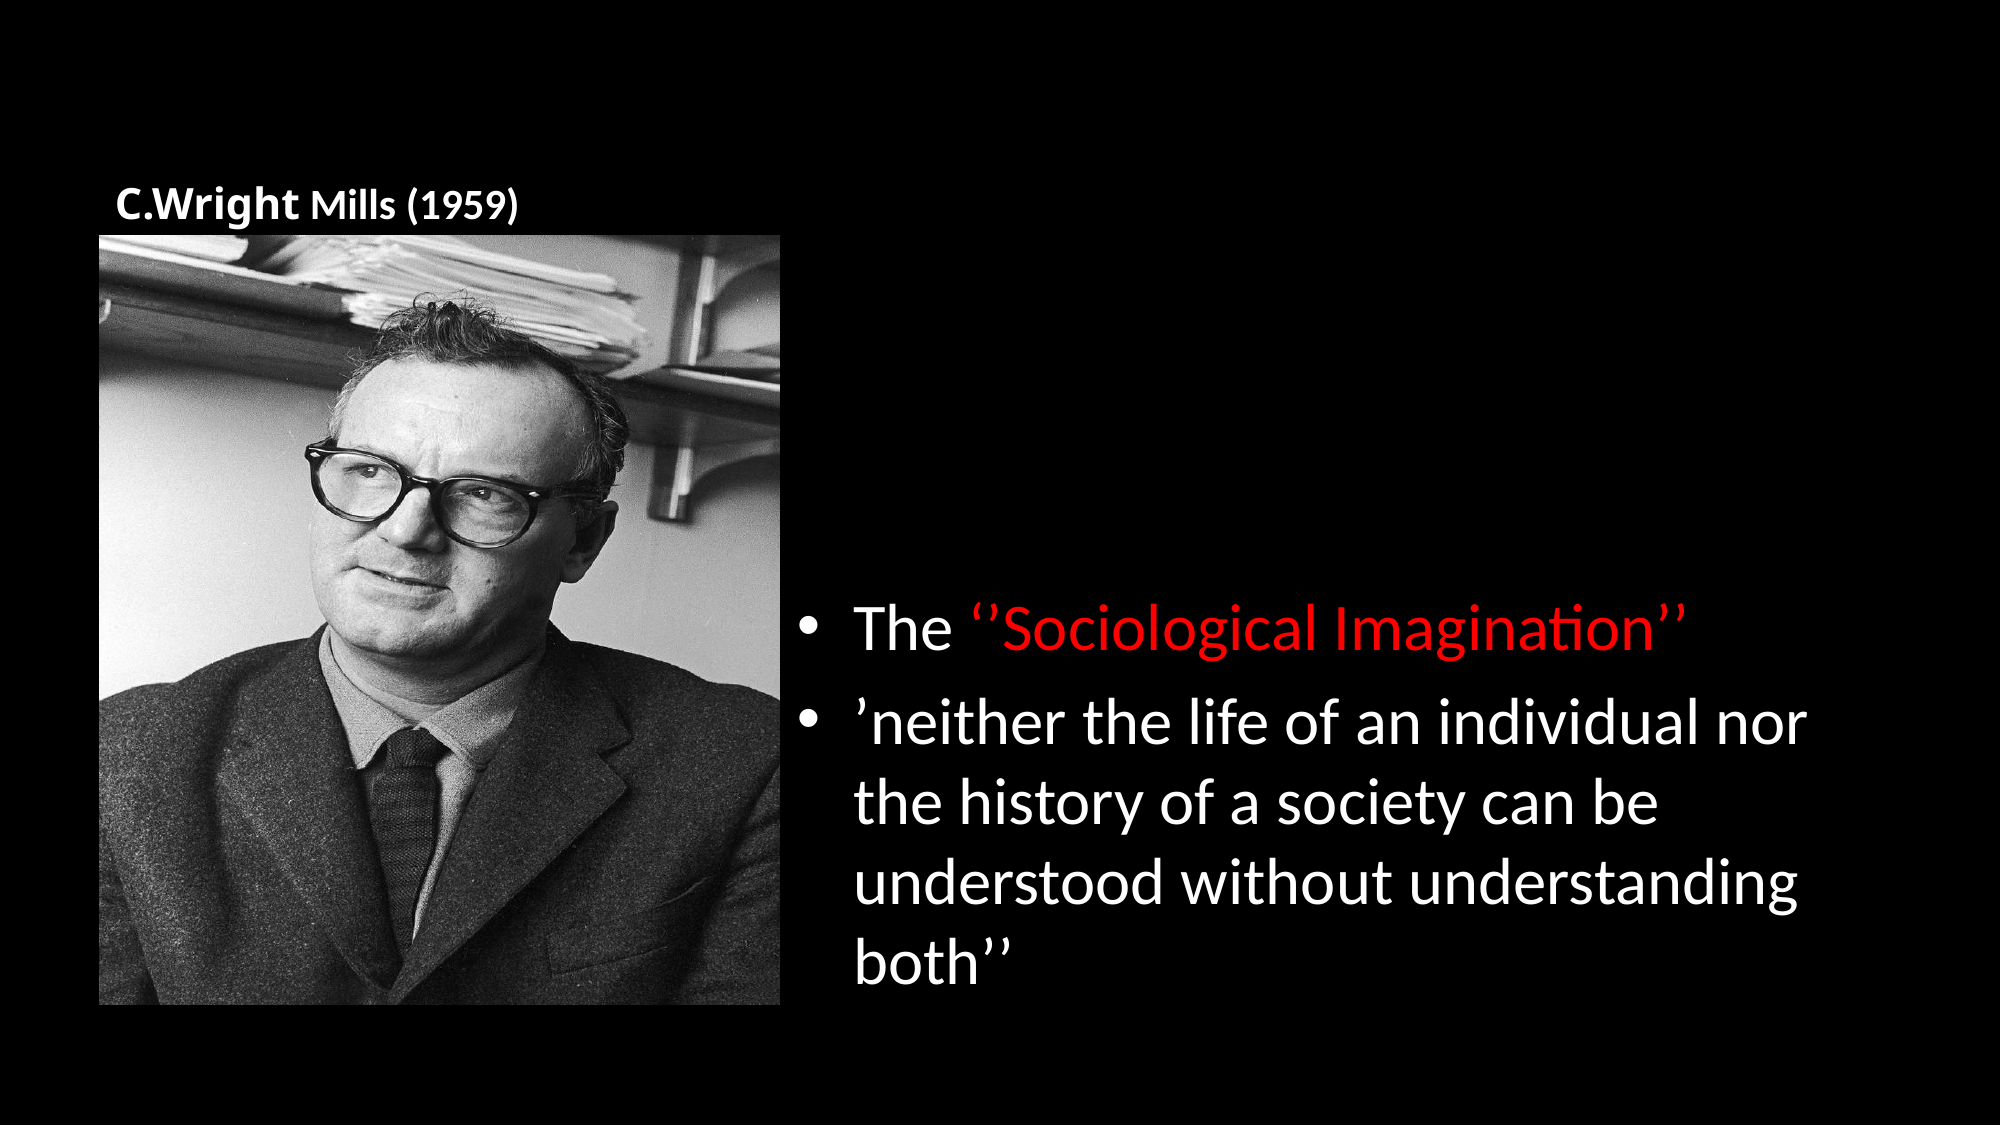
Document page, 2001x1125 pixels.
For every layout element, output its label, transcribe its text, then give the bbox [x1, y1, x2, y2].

list The ‘’Sociological Imagination’’ ’neither the life of an individual nor the history of a society can be understood without understanding both’’ [781, 44, 1900, 1005]
title C.Wright Mills (1959) [99, 138, 595, 234]
picture [99, 235, 780, 1006]
